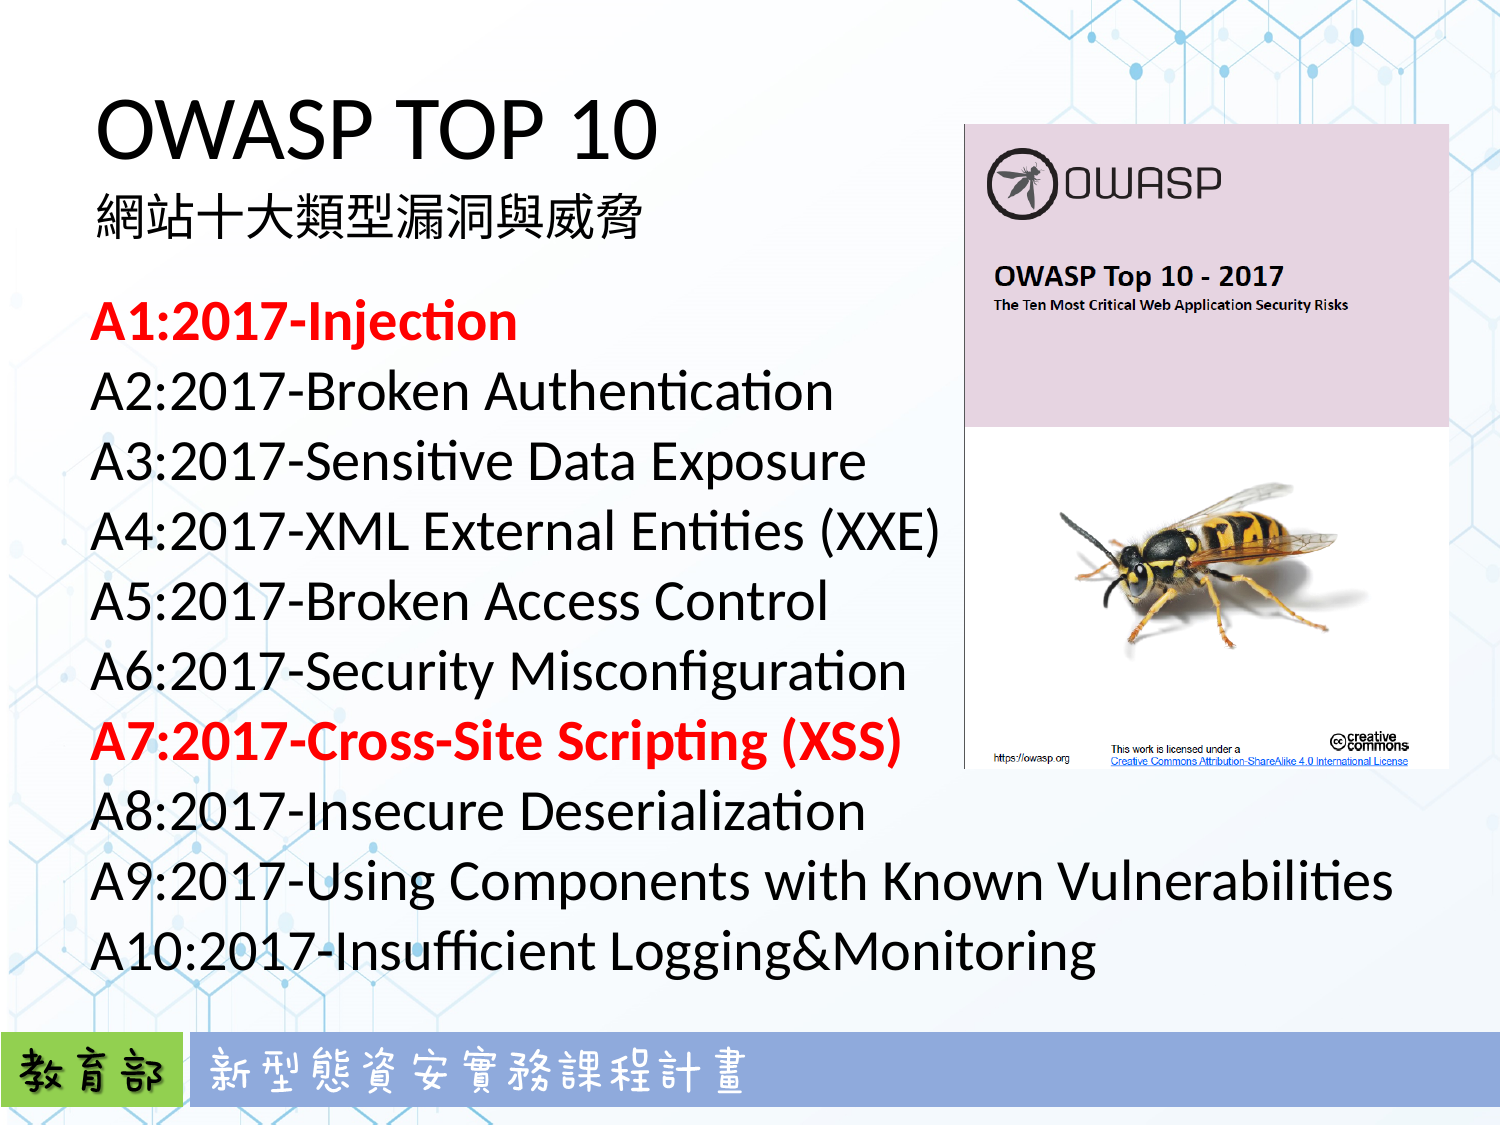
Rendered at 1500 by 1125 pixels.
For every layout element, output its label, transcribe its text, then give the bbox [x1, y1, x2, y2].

picture [0, 0, 1500, 1125]
text_box OWASP TOP 10 [80, 61, 675, 186]
text_box 網站十大類型漏洞與威脅 [80, 178, 661, 253]
text_box A1:2017-Injection A2:2017-Broken Authentication A3:2017-Sensitive Data Exposure A4:2017-XML External Entities (XXE) A5:2017-Broken Access Control A6:2017-Security Misconfiguration A7:2017-Cross-Site Scripting (XSS) A8:2017-Insecure Deserialization A9:2017-Using Components with Known Vulnerabilities A10:2017-Insufficient Logging&Monitoring [76, 274, 1437, 990]
